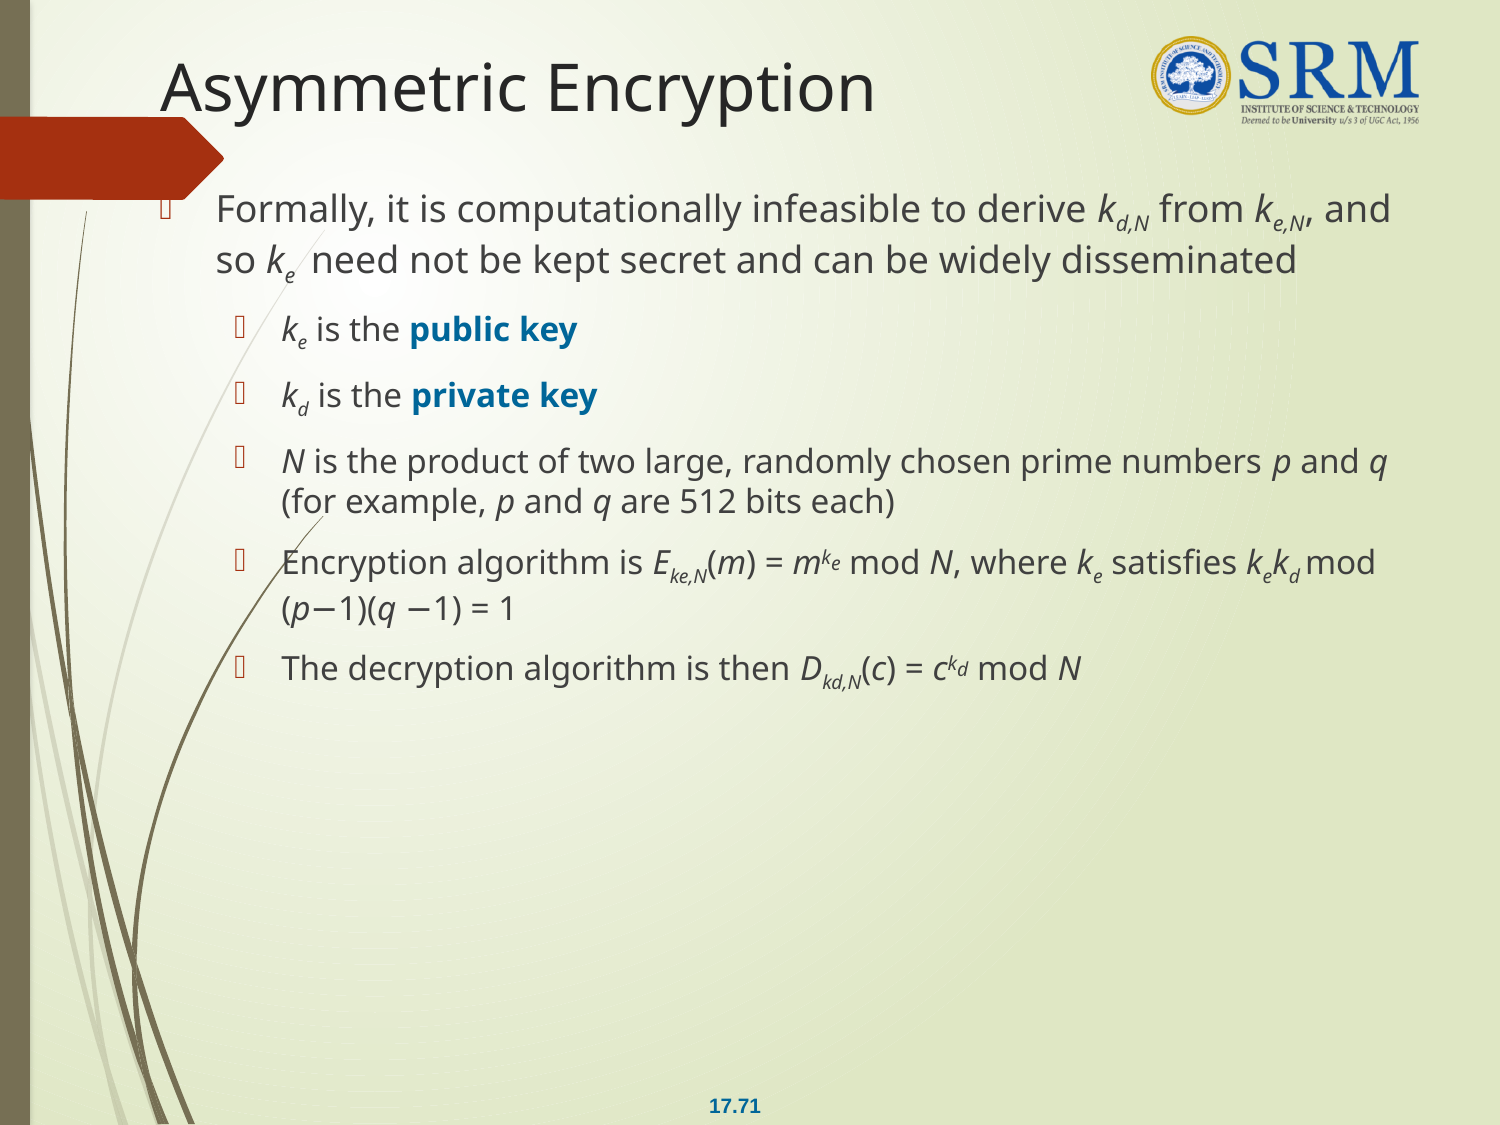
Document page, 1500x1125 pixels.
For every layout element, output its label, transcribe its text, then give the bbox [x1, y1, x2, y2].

picture [1151, 36, 1419, 125]
title Asymmetric Encryption [145, 38, 1154, 133]
list Formally, it is computationally infeasible to derive kd,N from ke,N, and so ke need not be kept secret and can be widely disseminated ke is the public key kd is the private key N is the product of two large, randomly chosen prime numbers p and q (for example, p and q are 512 bits each) Encryption algorithm is Eke,N(m) = mke mod N, where ke satisfies kekd mod (p−1)(q −1) = 1 The decryption algorithm is then Dkd,N(c) = ckd mod N [144, 177, 1410, 921]
